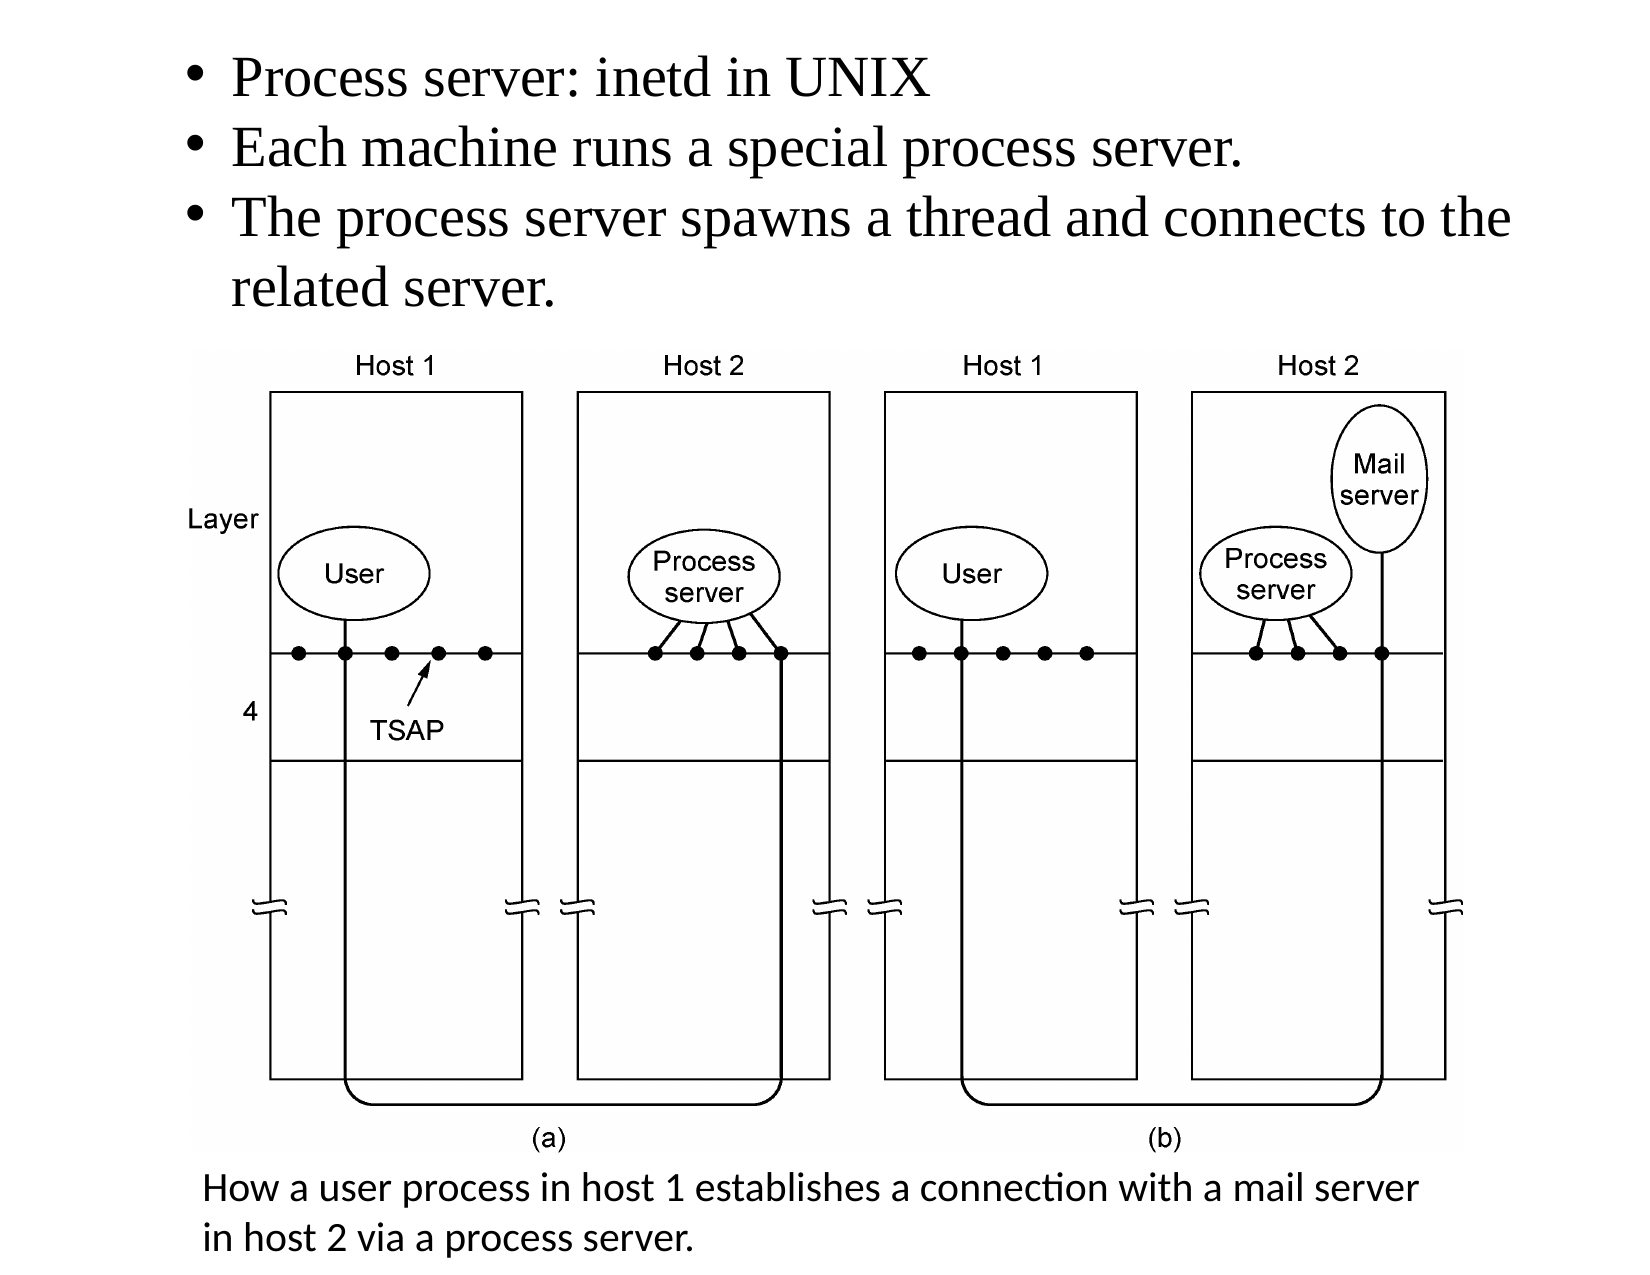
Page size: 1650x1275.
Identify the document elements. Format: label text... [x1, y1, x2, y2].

text_box Process server: inetd in UNIX Each machine runs a special process server. The process server spawns a thread and connects to the related server. [170, 30, 1588, 325]
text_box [187, 349, 1463, 1238]
